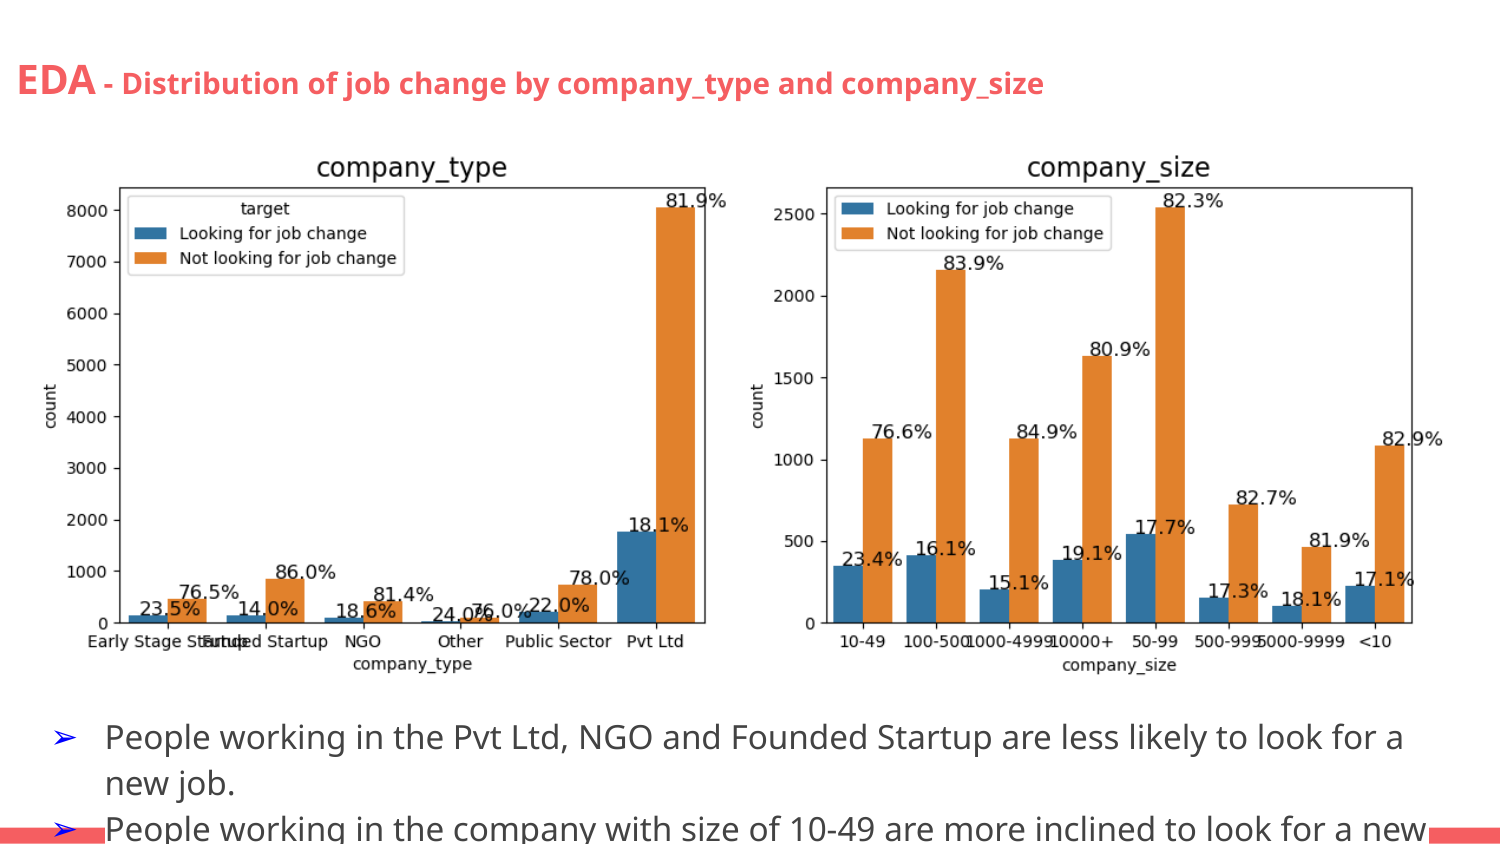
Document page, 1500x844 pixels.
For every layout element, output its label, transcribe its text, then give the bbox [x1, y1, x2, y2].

picture [25, 118, 1487, 686]
title EDA - Distribution of job change by company_type and company_size [1, 39, 1402, 120]
text_box People working in the Pvt Ltd, NGO and Founded Startup are less likely to look for a new job. People working in the company with size of 10-49 are more inclined to look for a new job. [14, 695, 1468, 844]
